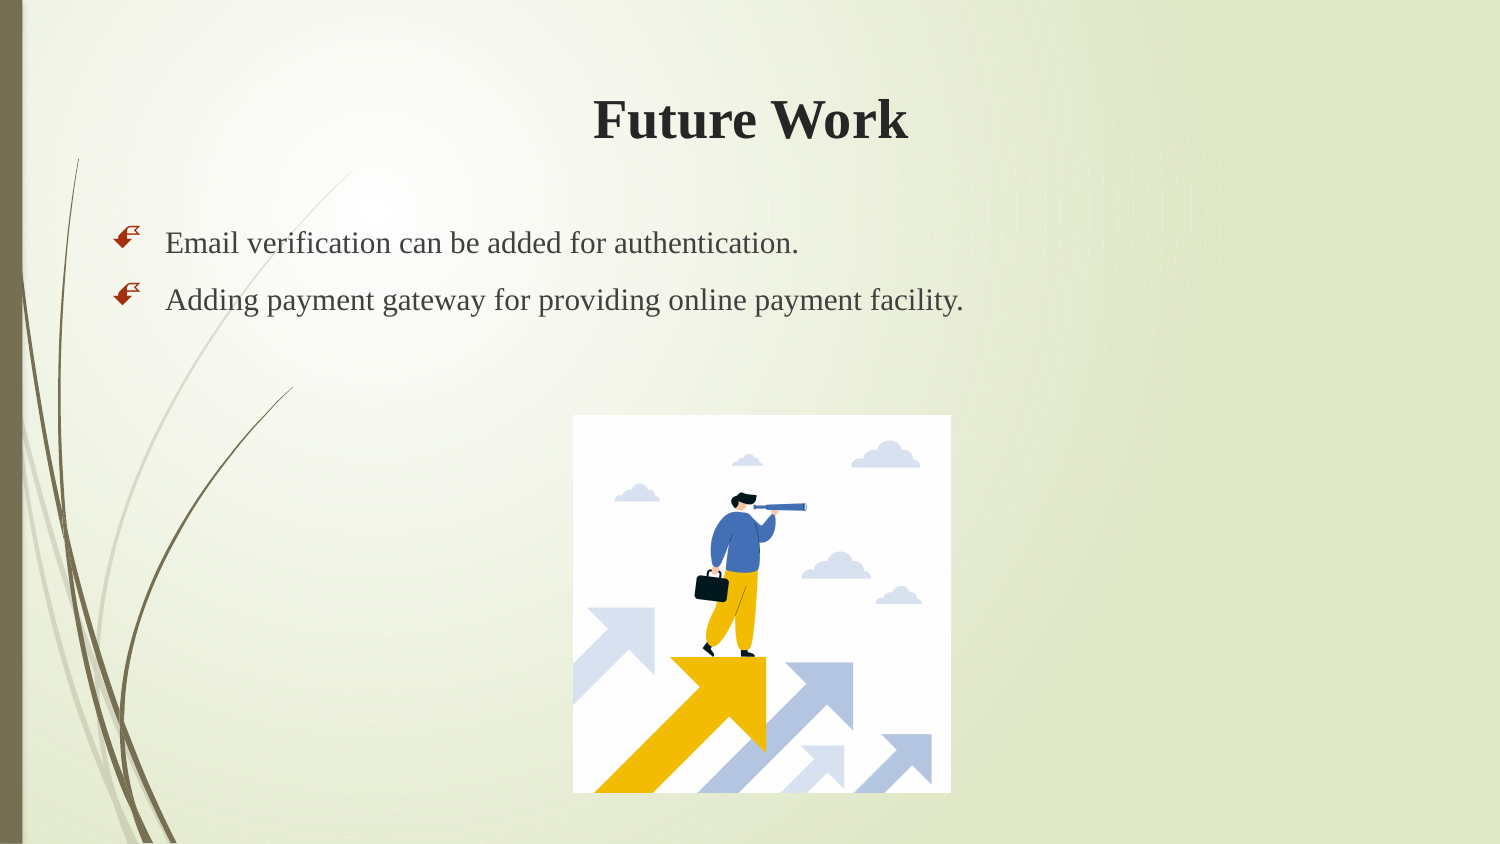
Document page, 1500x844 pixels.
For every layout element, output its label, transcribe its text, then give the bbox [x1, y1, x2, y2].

list Email verification can be added for authentication. Adding payment gateway for providing online payment facility. [75, 189, 1427, 750]
title Future Work [75, 67, 1427, 162]
picture [573, 415, 951, 793]
